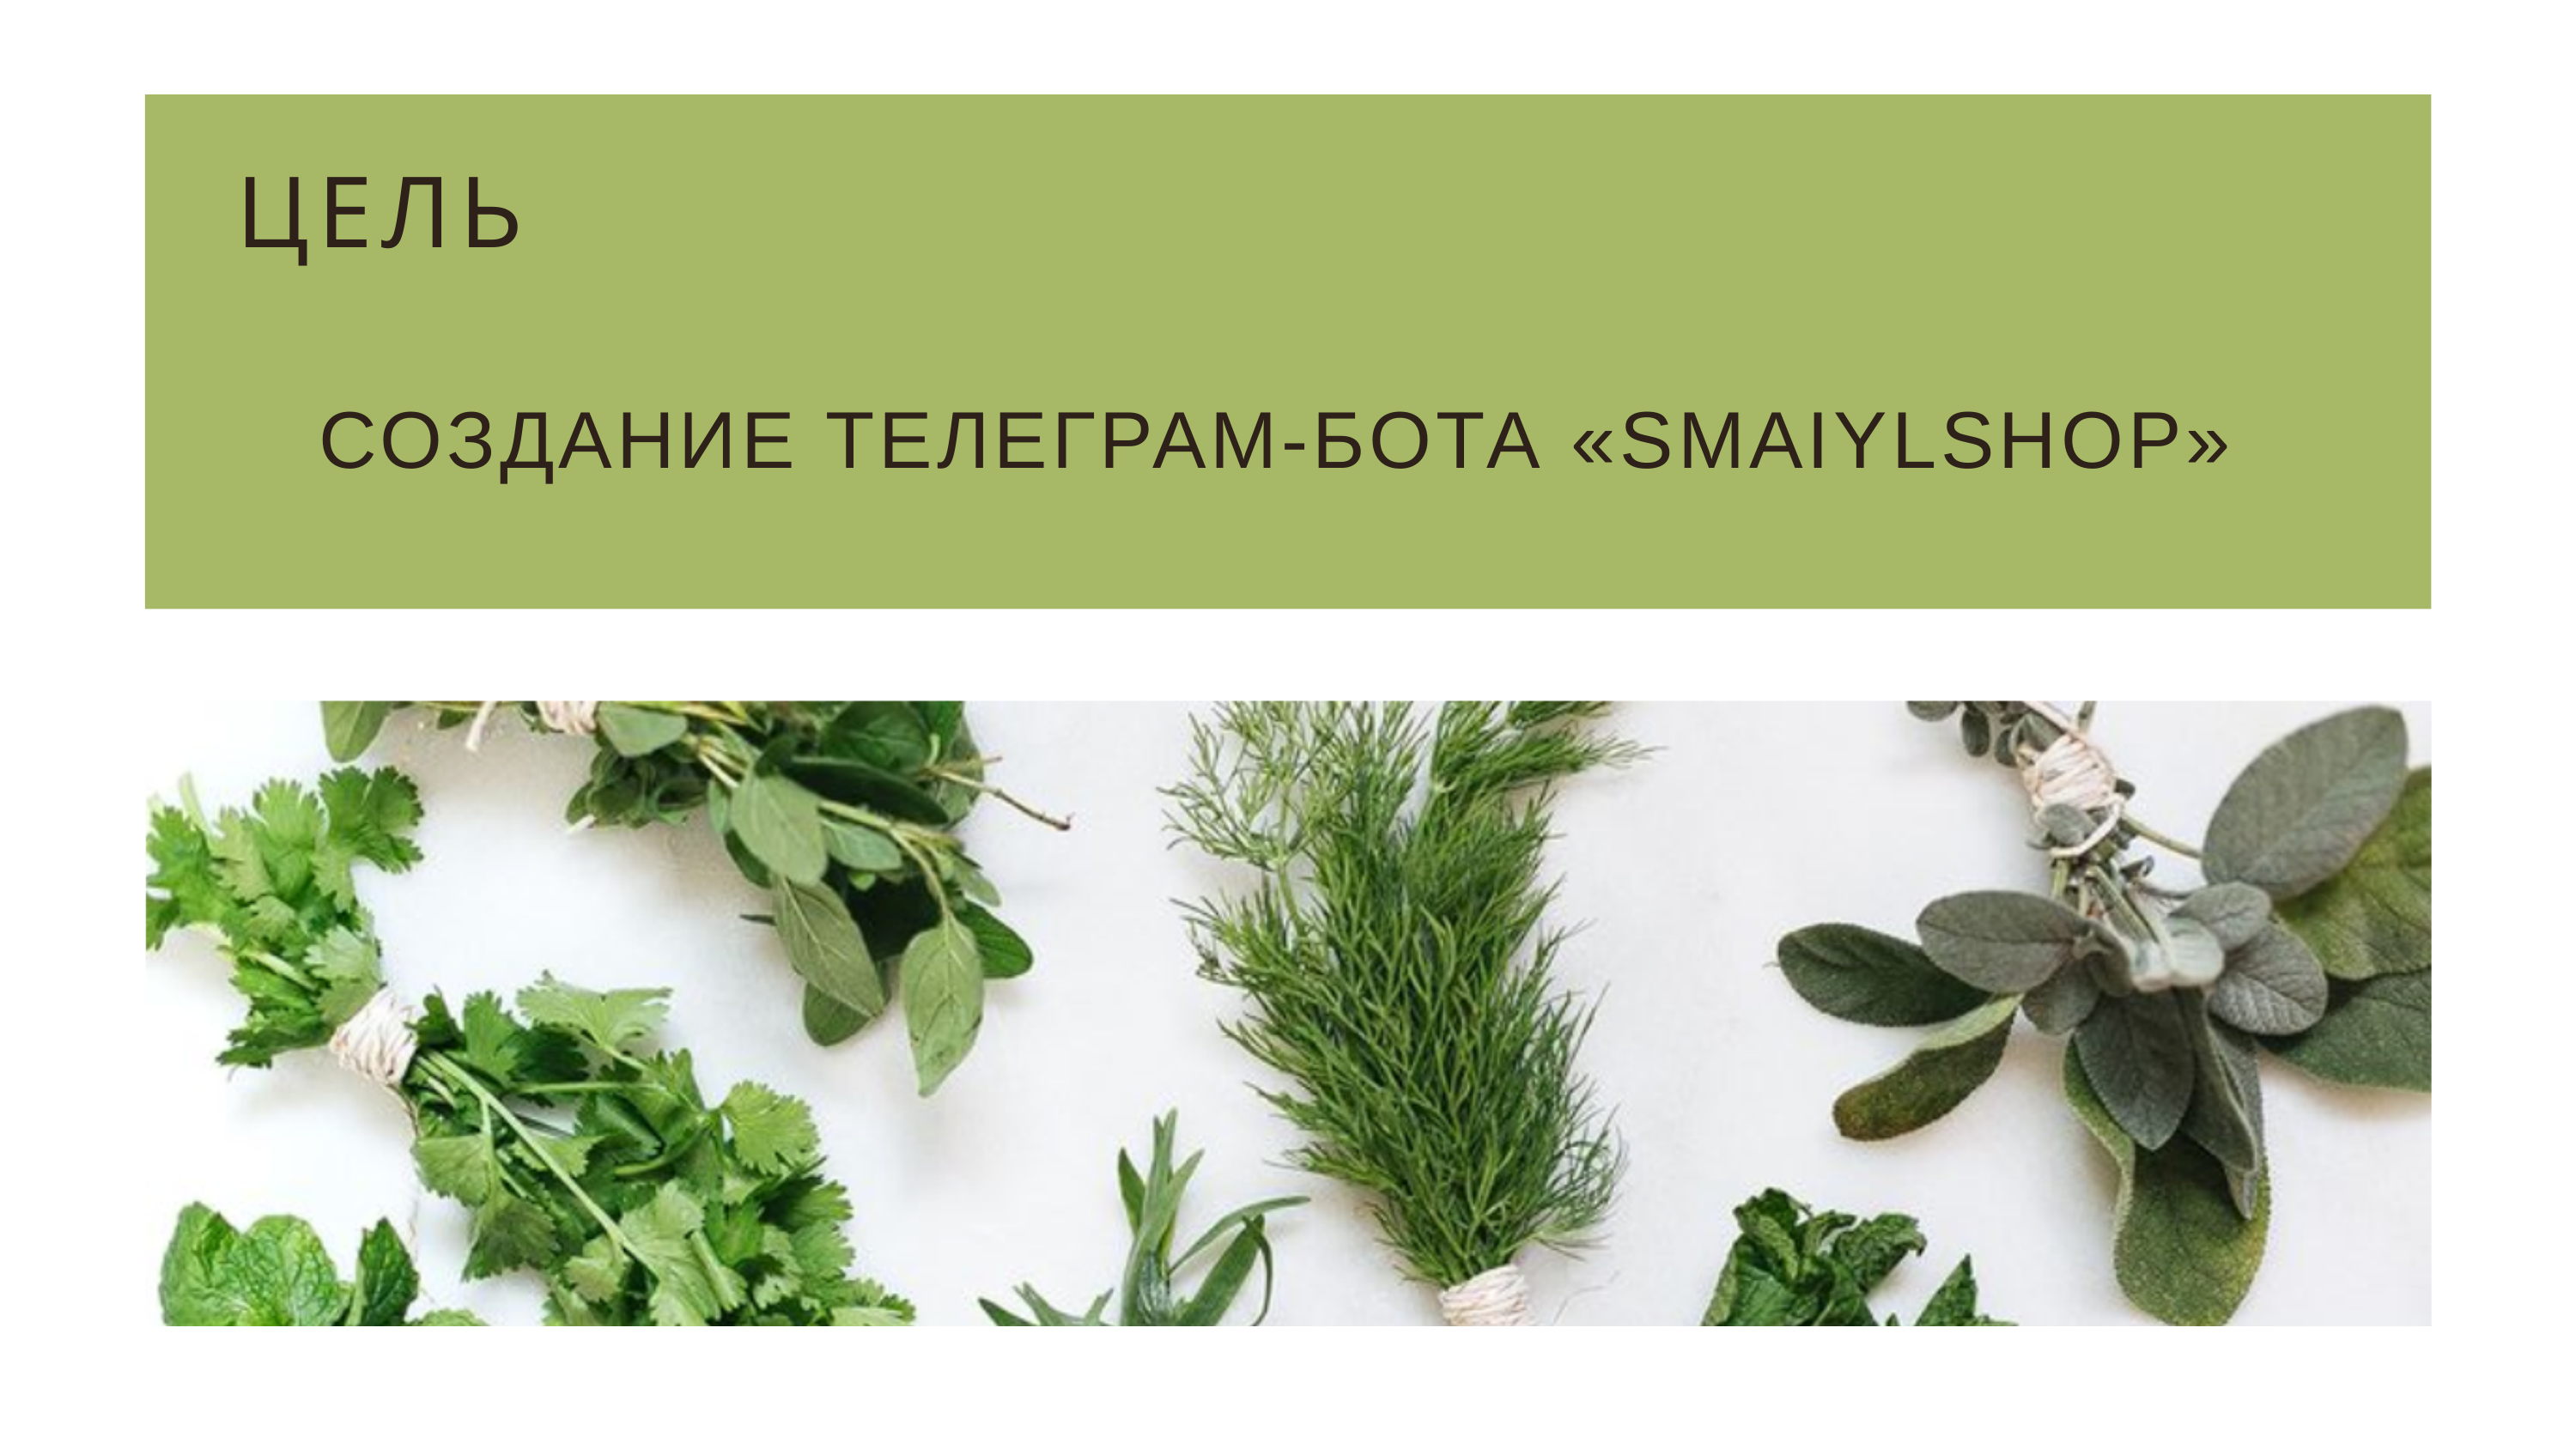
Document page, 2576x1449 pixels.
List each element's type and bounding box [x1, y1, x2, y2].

text_box [1607, 94, 2432, 609]
picture [148, 0, 2432, 1449]
text_box [144, 94, 969, 609]
